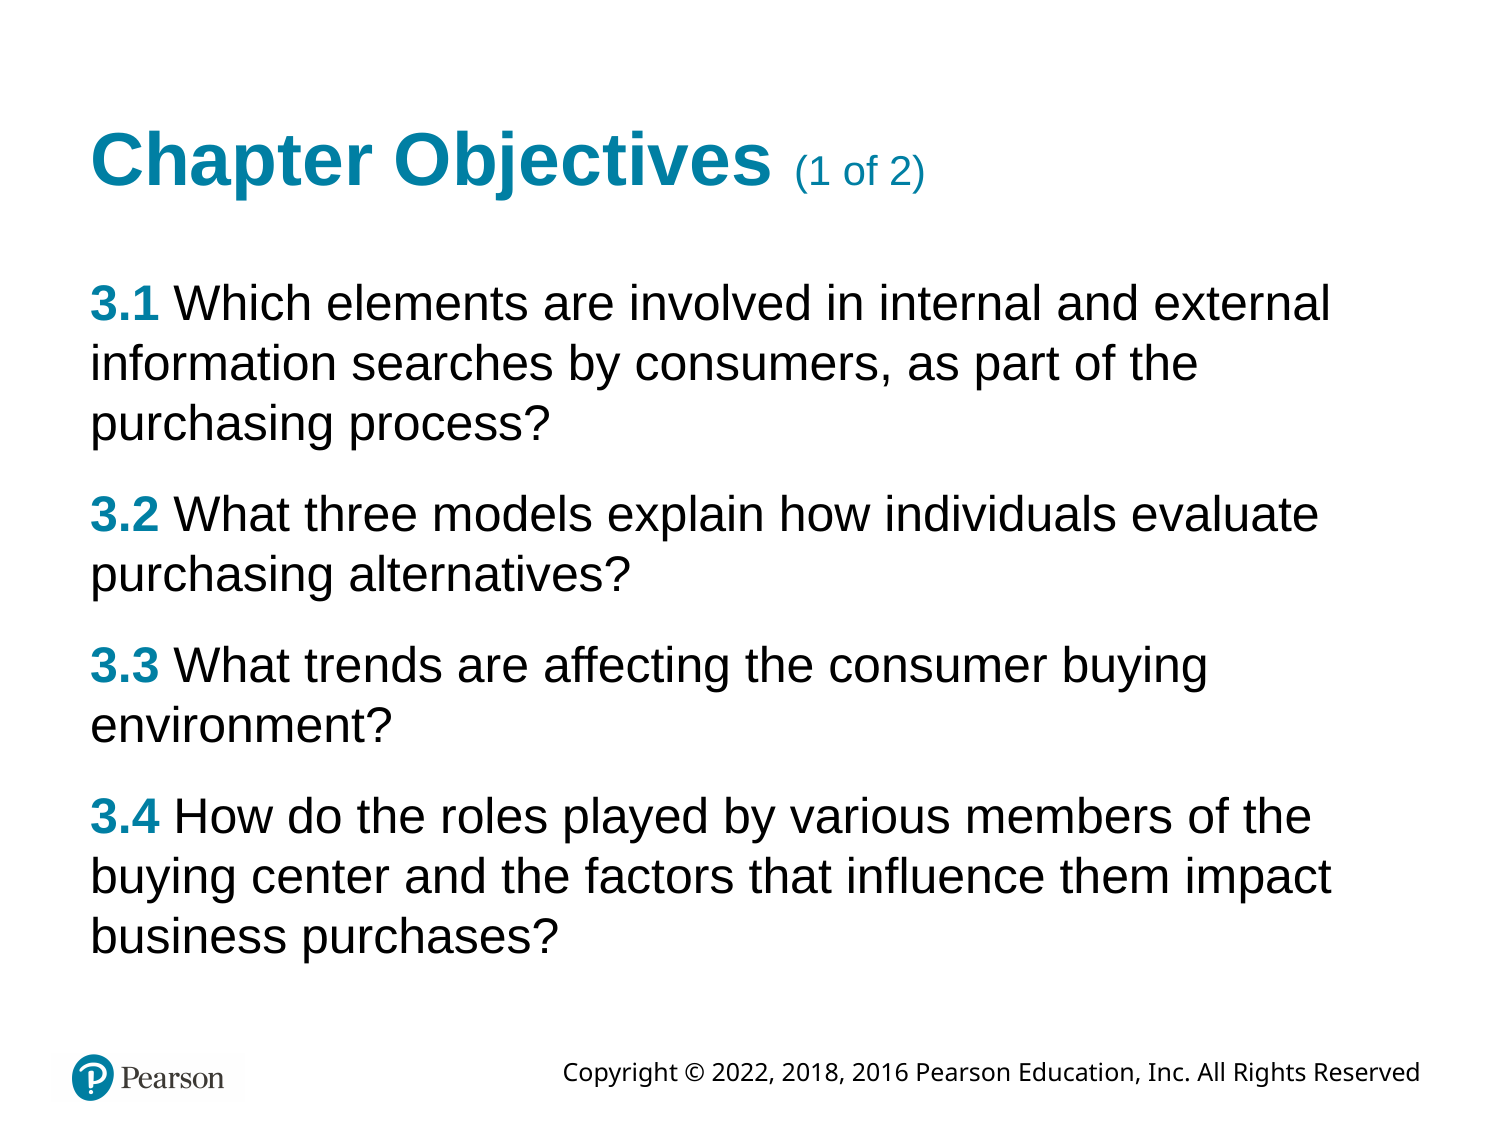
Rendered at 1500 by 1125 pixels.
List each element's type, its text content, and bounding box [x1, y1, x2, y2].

picture [51, 1053, 245, 1102]
list 3.1 Which elements are involved in internal and external information searches by consumers, as part of the purchasing process? 3.2 What three models explain how individuals evaluate purchasing alternatives? 3.3 What trends are affecting the consumer buying environment? 3.4 How do the roles played by various members of the buying center and the factors that influence them impact business purchases? [75, 255, 1426, 1021]
title Chapter Objectives (1 of 2) [75, 35, 1425, 216]
